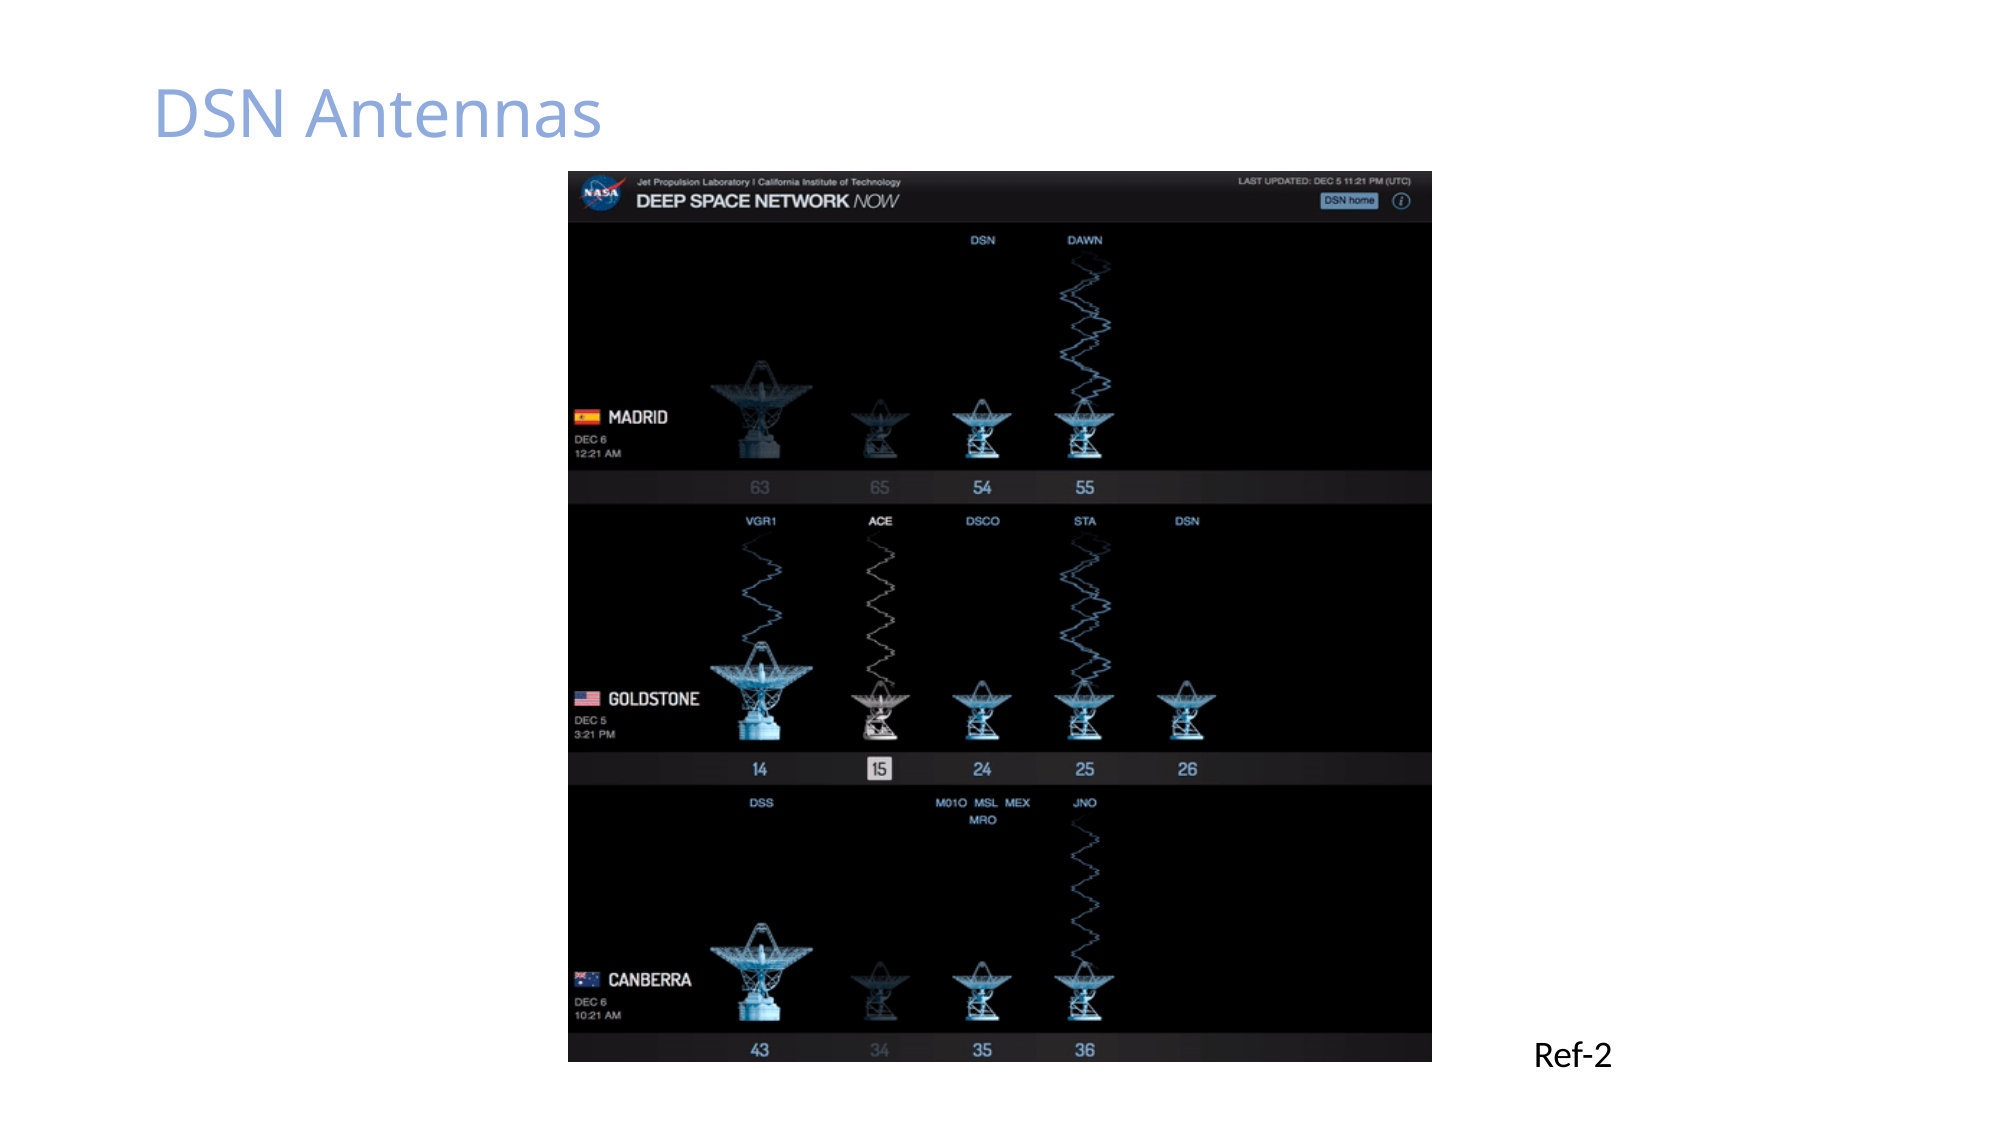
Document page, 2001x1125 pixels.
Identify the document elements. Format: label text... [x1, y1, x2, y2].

text_box Ref-2 [1518, 1022, 1799, 1082]
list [568, 171, 1432, 1062]
title DSN Antennas [137, 38, 1863, 194]
